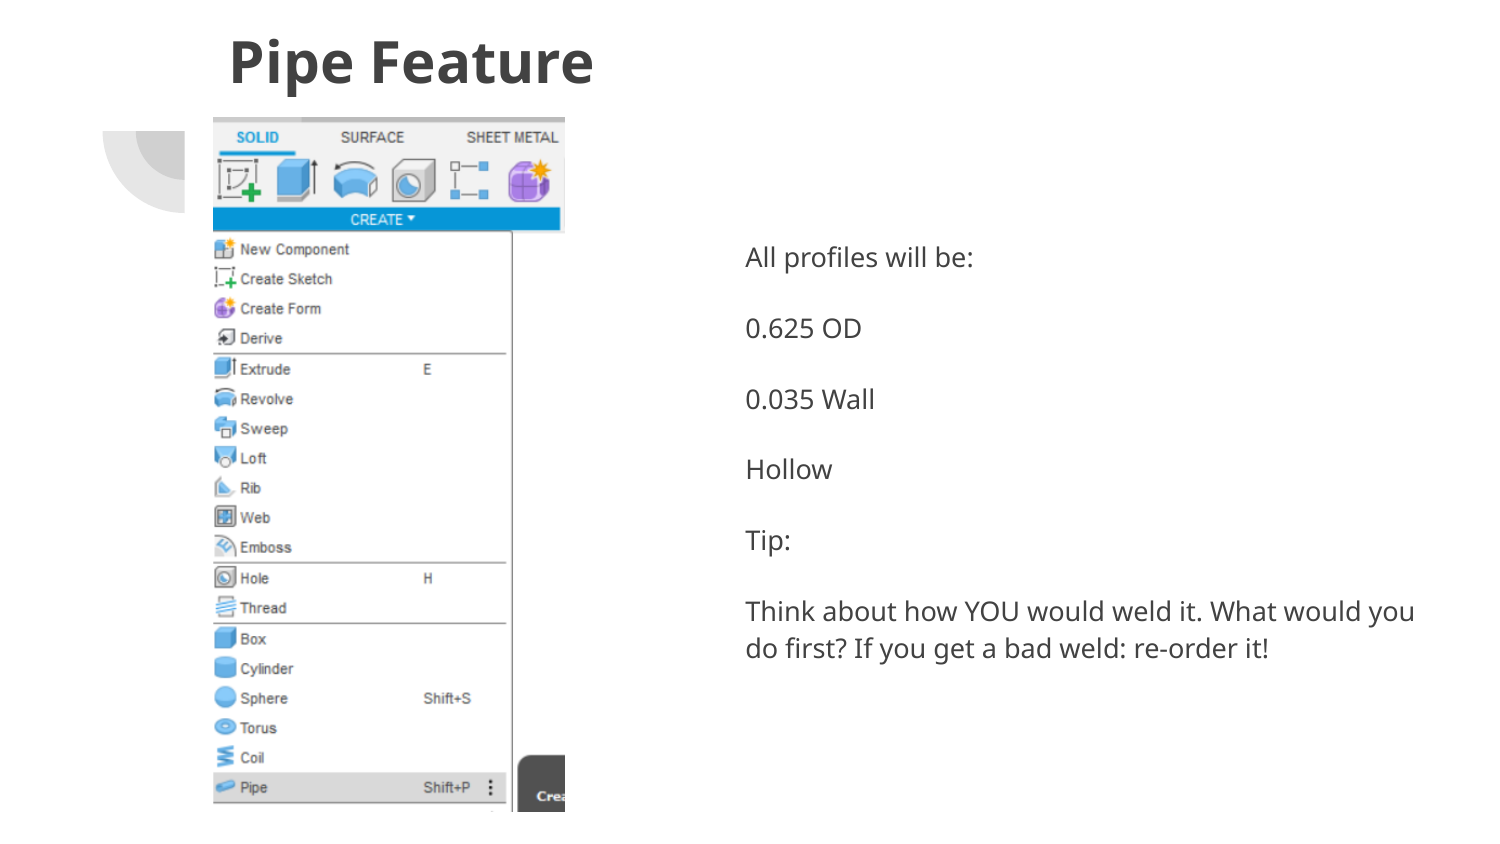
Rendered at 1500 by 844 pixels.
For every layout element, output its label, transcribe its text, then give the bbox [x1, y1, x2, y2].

list All profiles will be: 0.625 OD 0.035 Wall Hollow Tip: Think about how YOU would weld it. What would you do first? If you get a bad weld: re-order it! [730, 220, 1449, 744]
title Pipe Feature [213, 10, 1368, 175]
picture [352, 214, 402, 225]
picture [213, 117, 565, 813]
